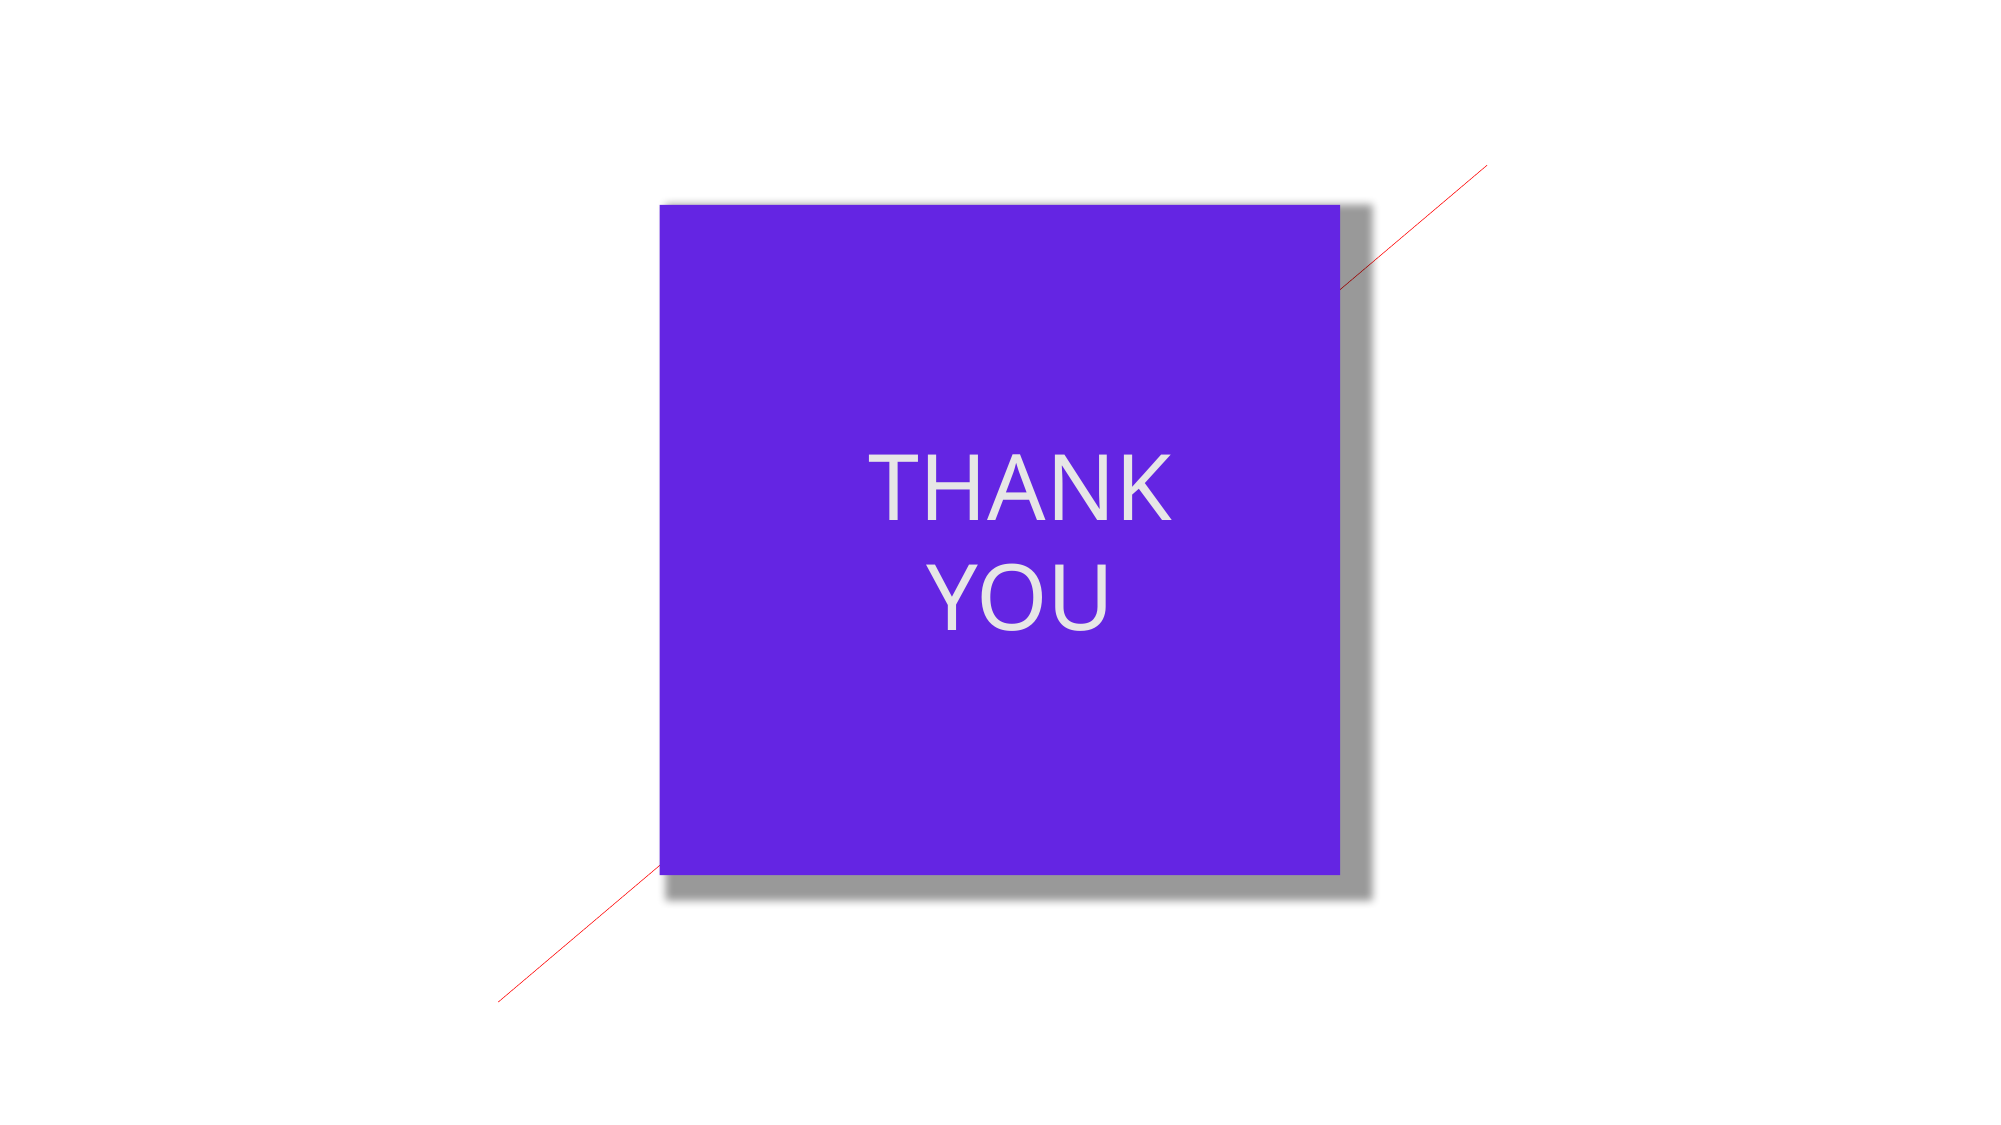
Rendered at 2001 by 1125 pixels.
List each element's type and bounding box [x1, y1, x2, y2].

text_box [498, 165, 1488, 1003]
